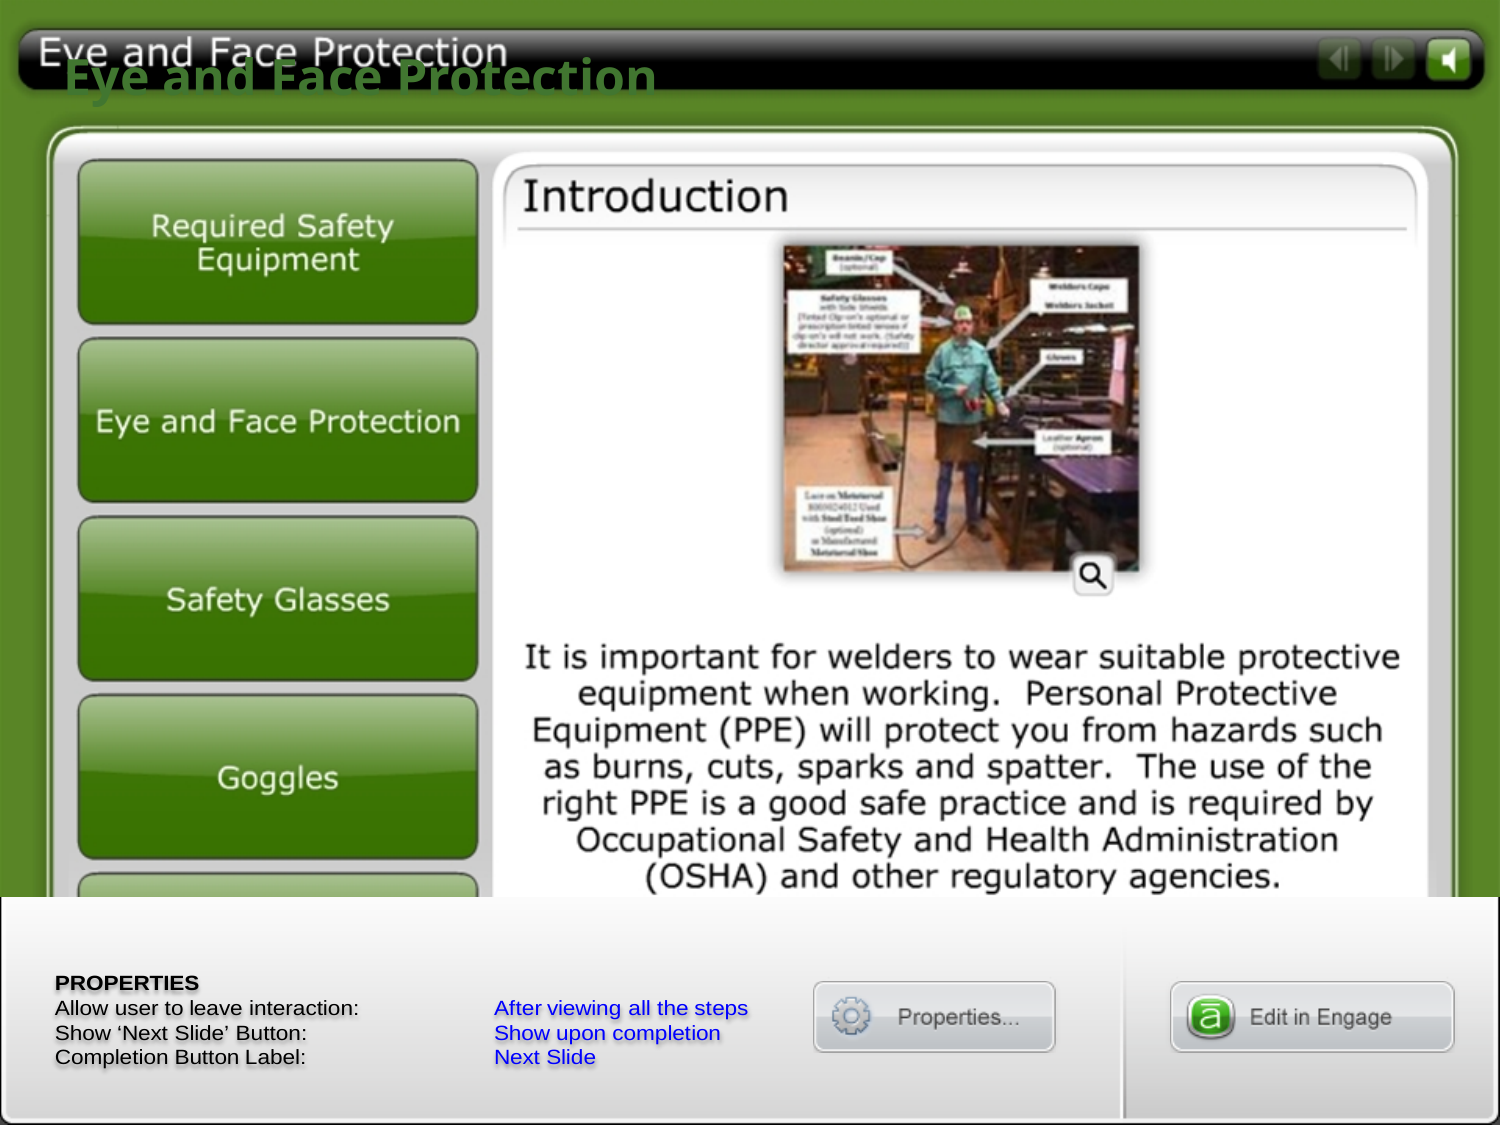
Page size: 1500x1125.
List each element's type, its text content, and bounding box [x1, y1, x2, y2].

picture [0, 0, 1500, 1125]
title Eye and Face Protection [63, 43, 1436, 151]
